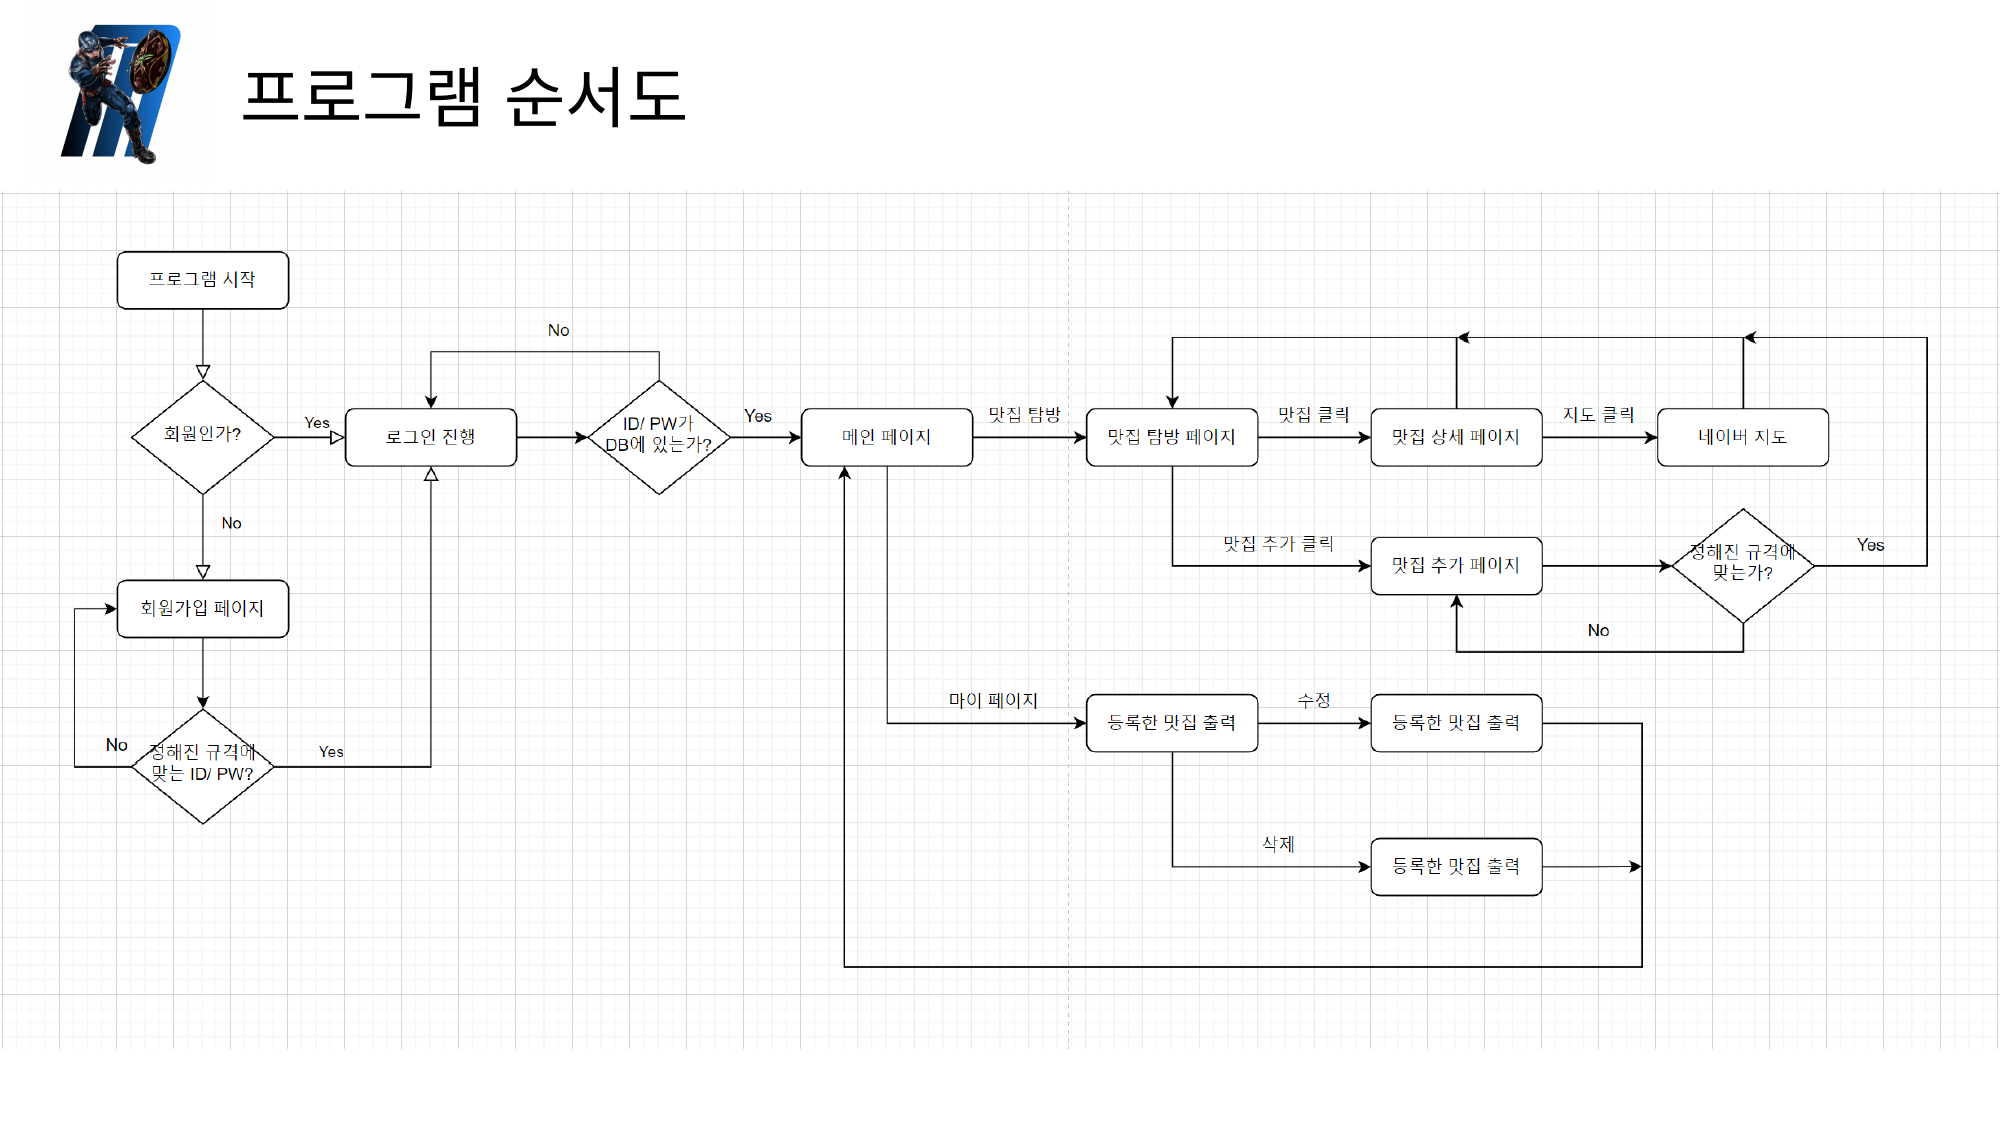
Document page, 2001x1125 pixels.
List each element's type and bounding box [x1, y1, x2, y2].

picture [0, 191, 2000, 1049]
text_box [29, 0, 719, 182]
